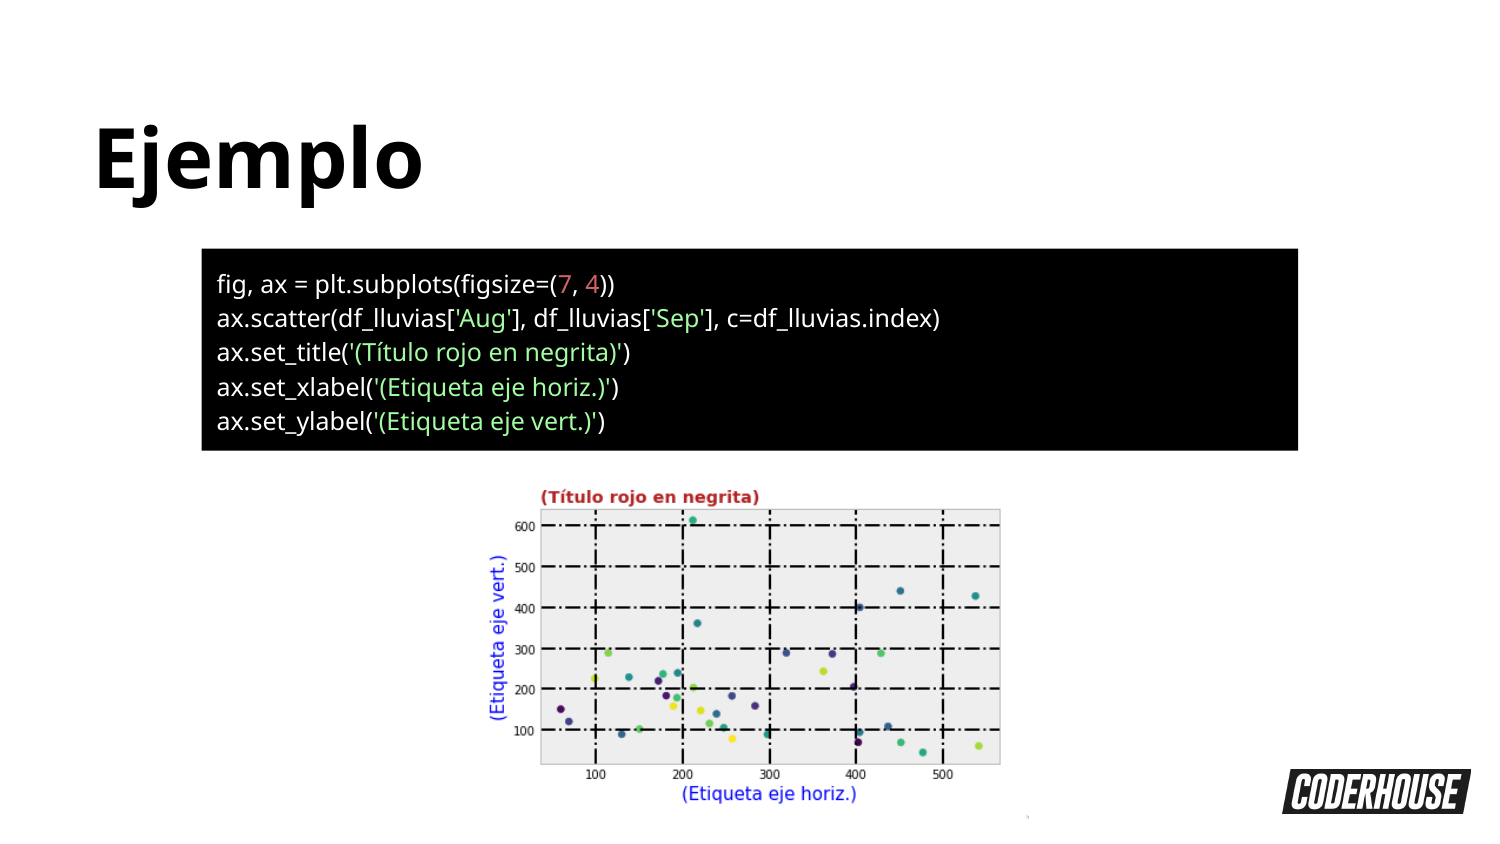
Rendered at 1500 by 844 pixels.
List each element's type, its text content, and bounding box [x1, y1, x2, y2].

text_box Ejemplo [77, 101, 1414, 222]
text_box fig, ax = plt.subplots(figsize=(7, 4)) ax.scatter(df_lluvias['Aug'], df_lluvias['Sep'], c=df_lluvias.index) ax.set_title('(Título rojo en negrita)') ax.set_xlabel('(Etiqueta eje horiz.)') ax.set_ylabel('(Etiqueta eje vert.)') [201, 248, 1299, 451]
picture [470, 476, 1029, 819]
picture [1281, 769, 1471, 814]
